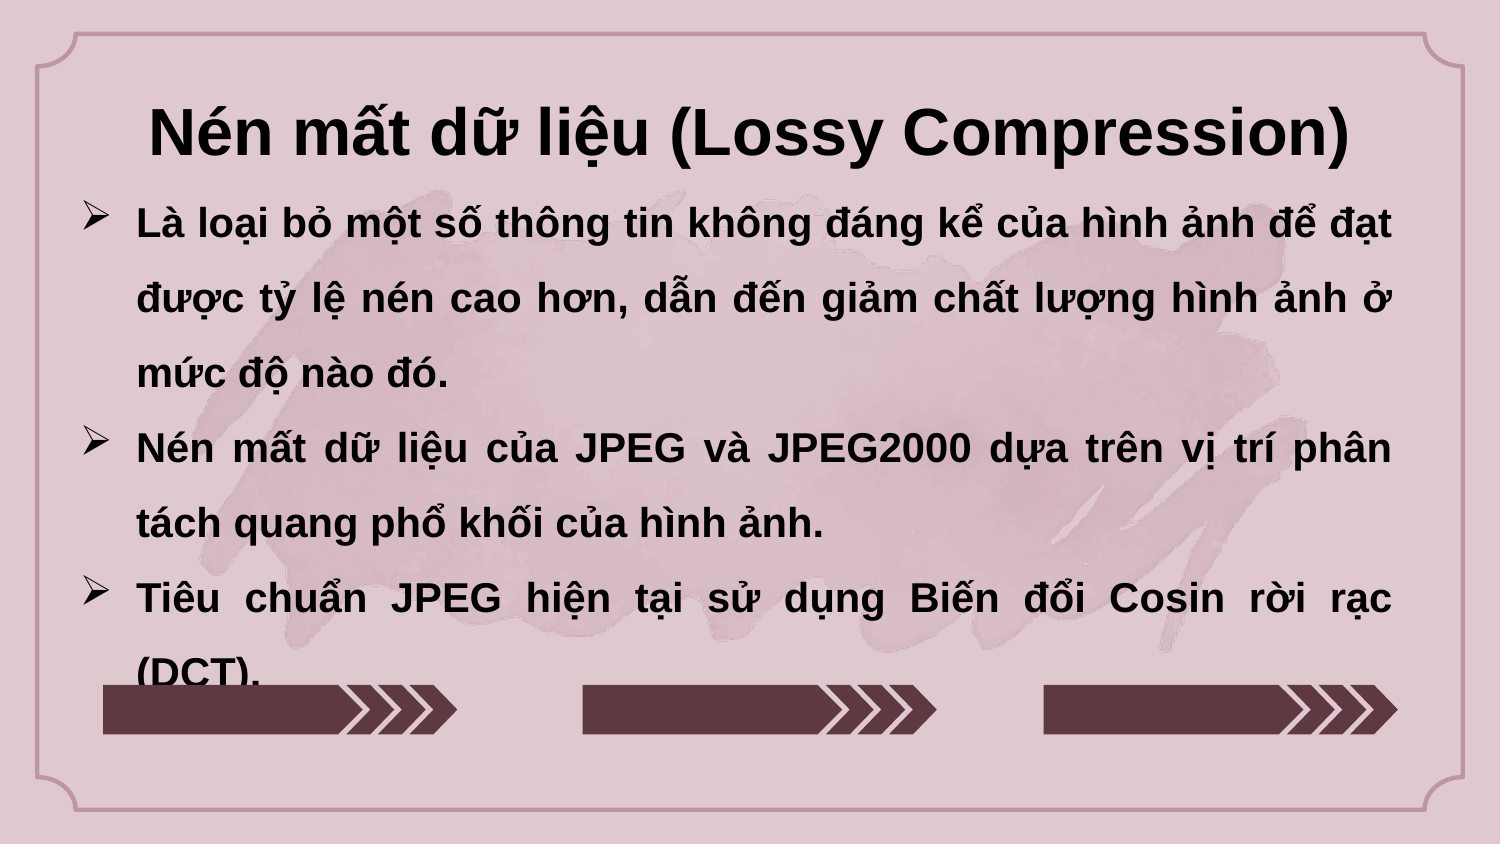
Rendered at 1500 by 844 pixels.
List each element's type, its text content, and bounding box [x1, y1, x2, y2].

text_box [102, 684, 458, 735]
text_box Là loại bỏ một số thông tin không đáng kể của hình ảnh để đạt được tỷ lệ nén cao hơn, dẫn đến giảm chất lượng hình ảnh ở mức độ nào đó. Nén mất dữ liệu của JPEG và JPEG2000 dựa trên vị trí phân tách quang phổ khối của hình ảnh. Tiêu chuẩn JPEG hiện tại sử dụng Biến đổi Cosin rời rạc (DCT). [65, 162, 1408, 703]
title Nén mất dữ liệu (Lossy Compression) [92, 82, 1408, 162]
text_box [1043, 684, 1399, 735]
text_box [582, 684, 938, 735]
